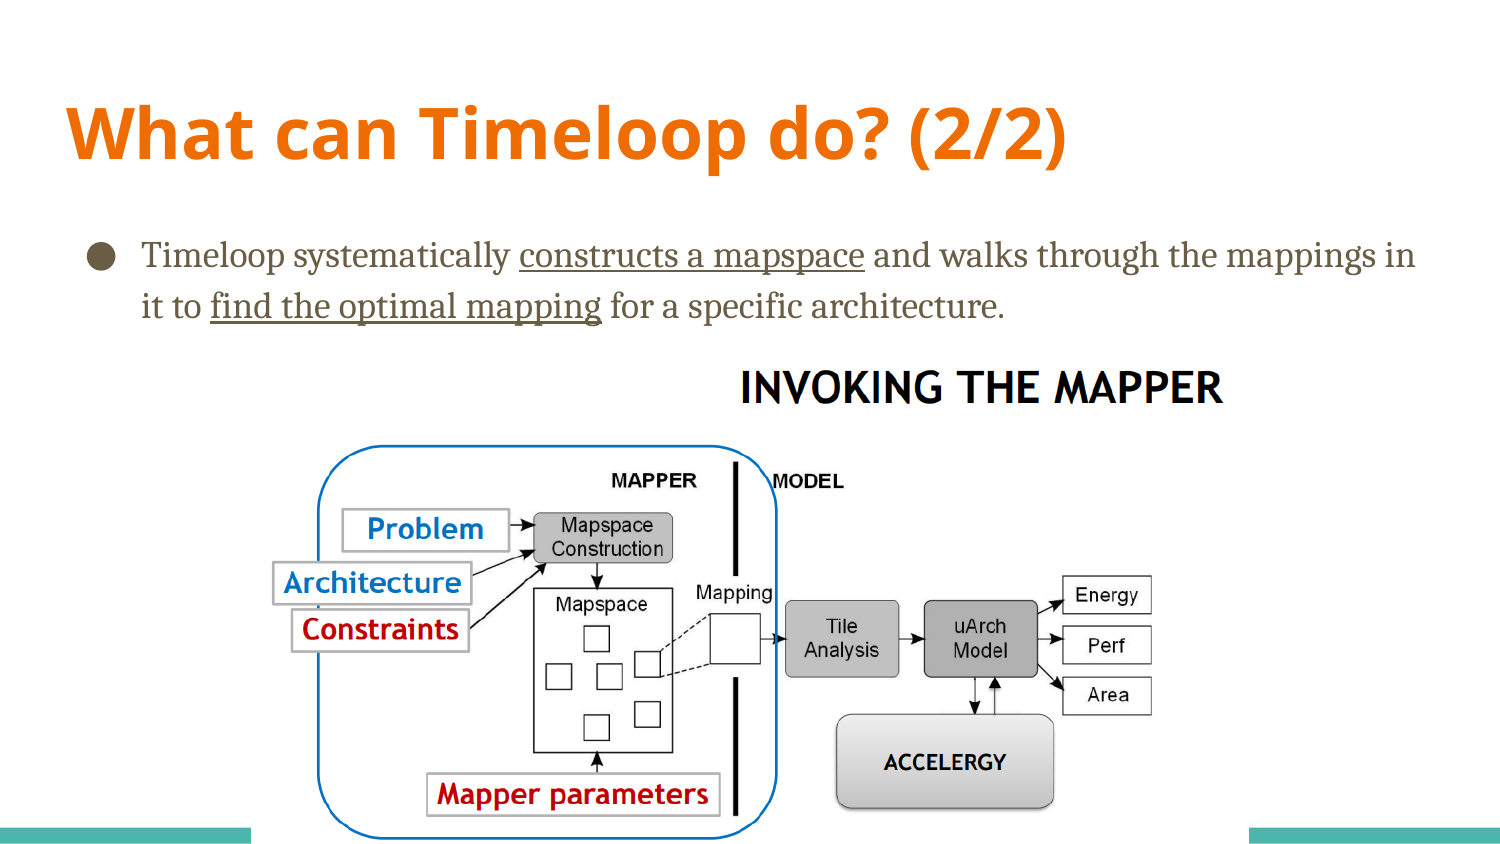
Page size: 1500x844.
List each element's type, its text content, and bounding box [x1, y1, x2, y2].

title What can Timeloop do? (2/2) [51, 72, 1449, 190]
list Timeloop systematically constructs a mapspace and walks through the mappings in it to find the optimal mapping for a specific architecture. [51, 207, 1449, 750]
picture [250, 333, 1249, 844]
